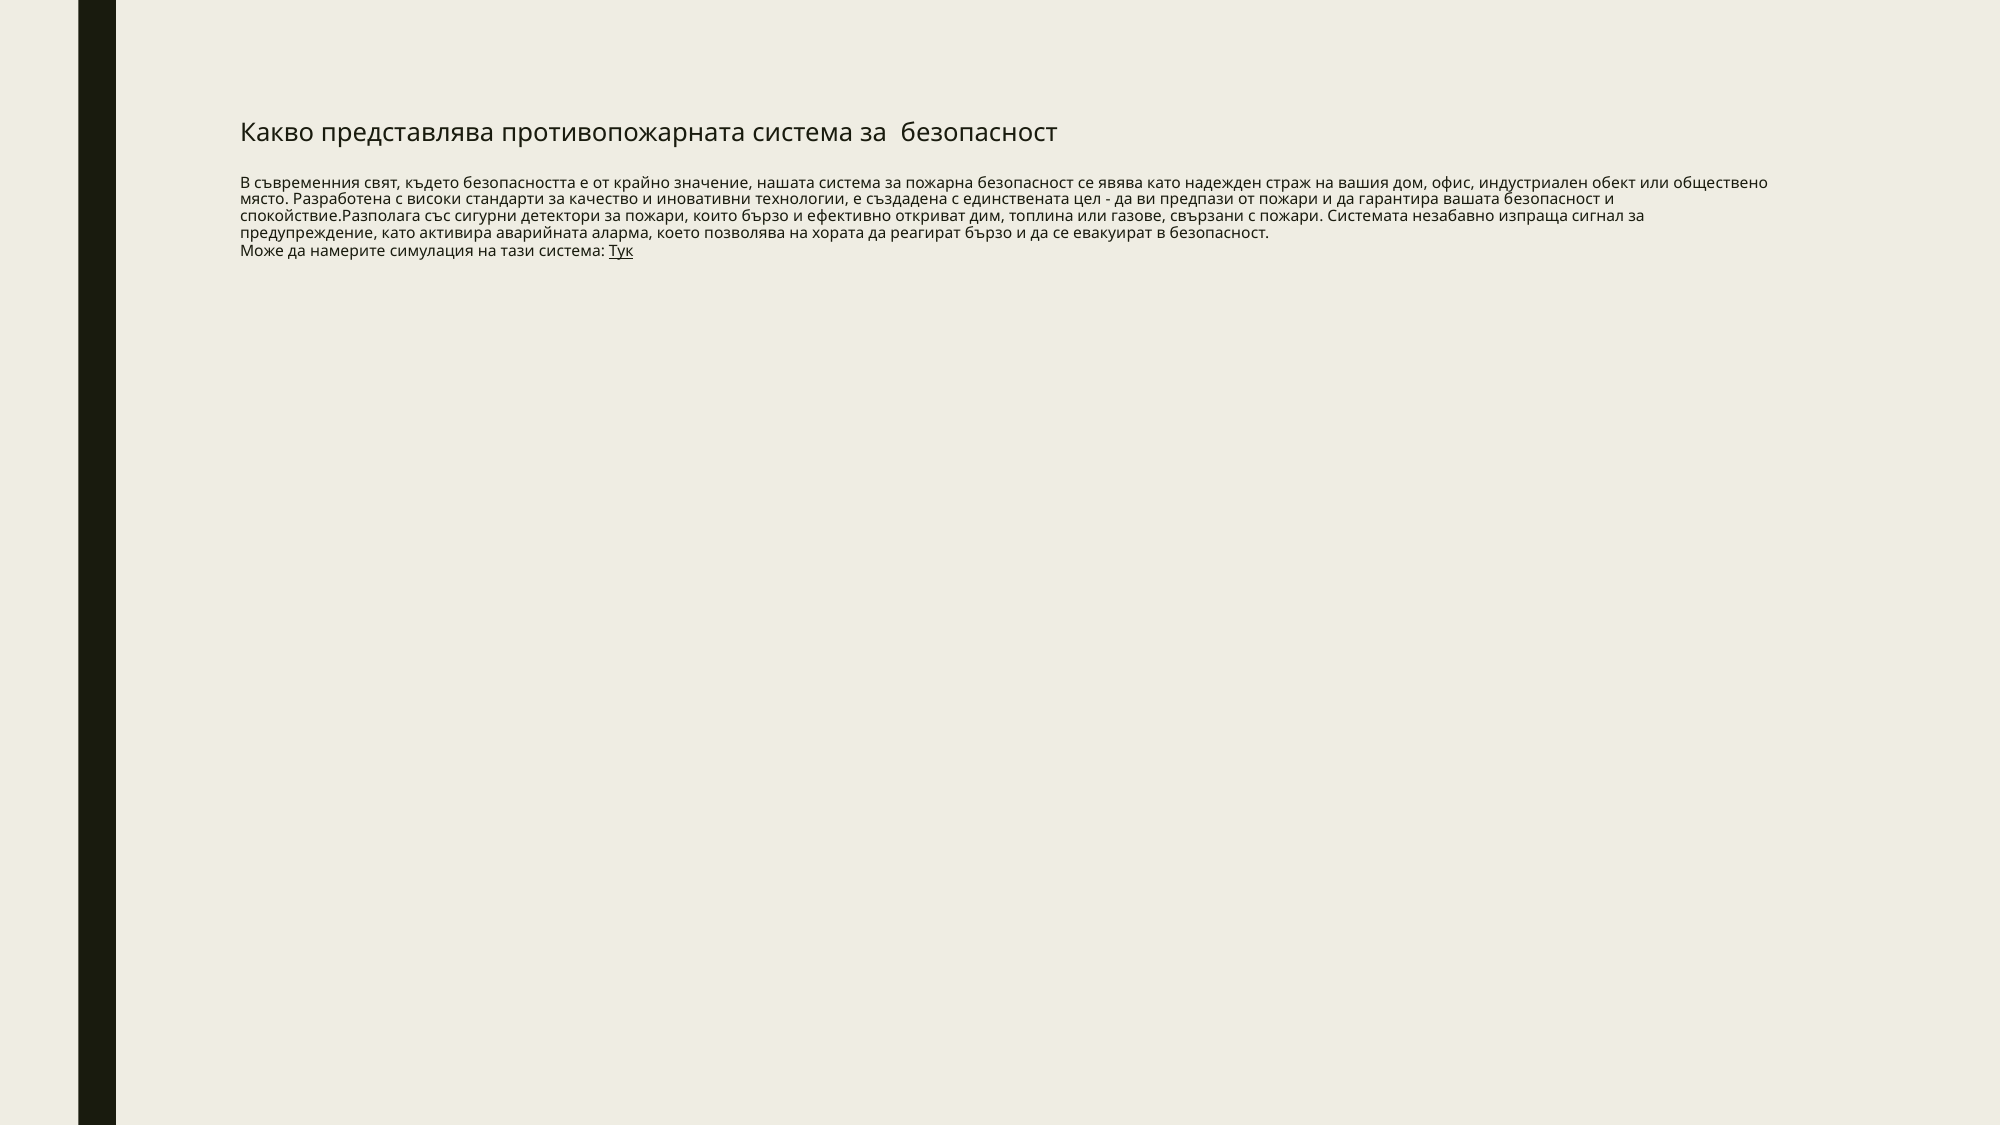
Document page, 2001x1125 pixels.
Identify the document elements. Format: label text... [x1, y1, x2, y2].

title Какво представлява противопожарната система за безопасност В съвременния свят, където безопасността е от крайно значение, нашата система за пожарна безопасност се явява като надежден страж на вашия дом, офис, индустриален обект или обществено място. Разработена с високи стандарти за качество и иновативни технологии, е създадена с единствената цел - да ви предпази от пожари и да гарантира вашата безопасност и спокойствие.Разполага със сигурни детектори за пожари, които бързо и ефективно откриват дим, топлина или газове, свързани с пожари. Системата незабавно изпраща сигнал за предупреждение, като активира аварийната аларма, което позволява на хората да реагират бързо и да се евакуират в безопасност. Може да намерите симулация на тази система: Тук [225, 112, 1800, 357]
